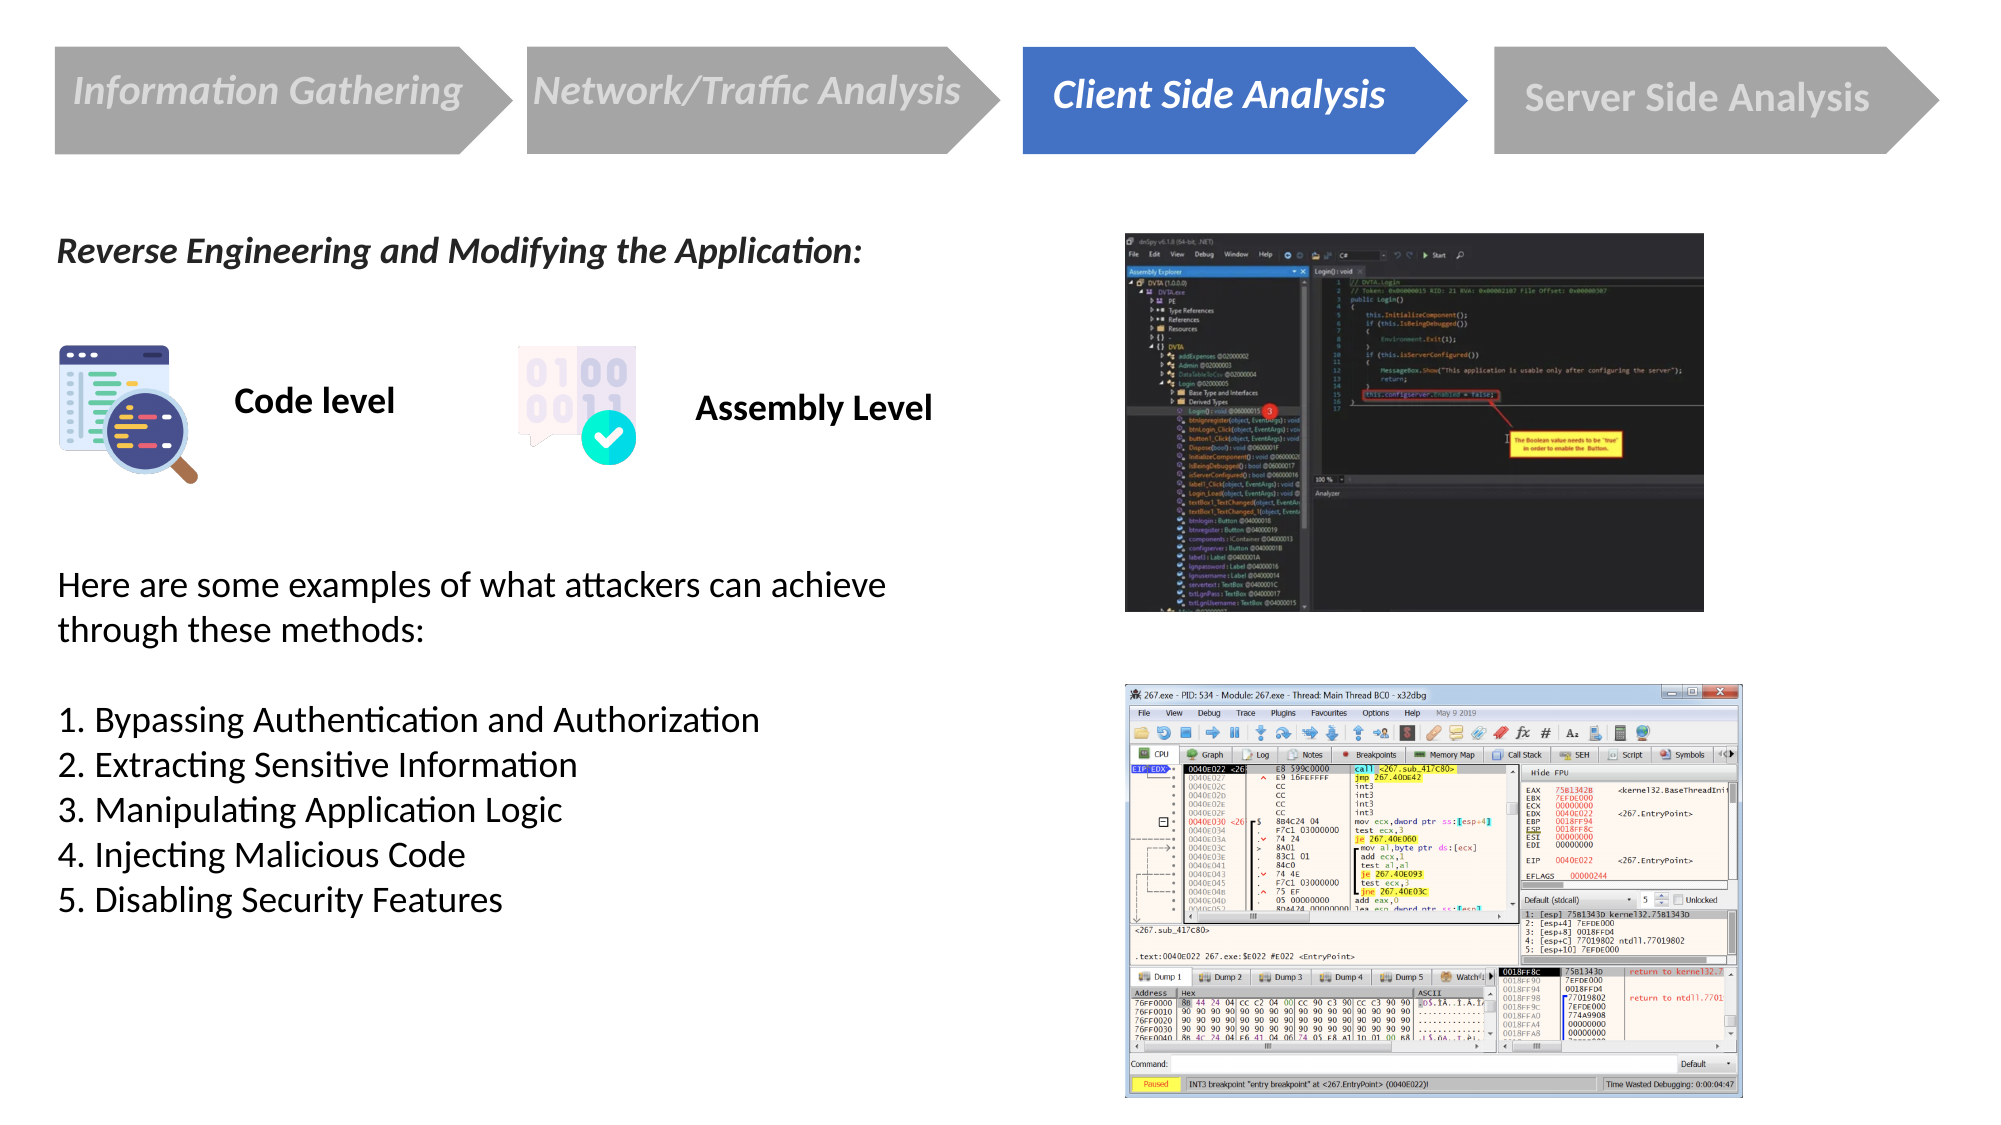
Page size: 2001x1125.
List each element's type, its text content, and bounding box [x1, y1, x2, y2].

picture [57, 343, 200, 486]
text_box [1021, 45, 1446, 156]
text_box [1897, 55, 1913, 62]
text_box Assembly Level [680, 375, 949, 435]
text_box Here are some examples of what attackers can achieve through these methods: 1. Bypassing Authentication and Authorization 2. Extracting Sensitive Information 3. Manipulating Application Logic 4. Injecting Malicious Code 5. Disabling Security Features [42, 552, 911, 973]
text_box Network/Traffic Analysis [518, 55, 1002, 121]
text_box [53, 45, 495, 156]
text_box [526, 45, 957, 55]
text_box Code level [219, 368, 411, 428]
picture [1125, 233, 1704, 612]
text_box Client Side Analysis [1038, 59, 1522, 125]
picture [518, 346, 636, 465]
text_box [1493, 125, 1914, 155]
text_box [1493, 45, 1903, 62]
text_box Server Side Analysis [1510, 62, 1994, 128]
text_box Information Gathering [57, 55, 503, 121]
text_box [503, 89, 515, 113]
text_box Reverse Engineering and Modifying the Application: [41, 218, 879, 279]
picture [1125, 684, 1743, 1098]
text_box [526, 121, 982, 155]
